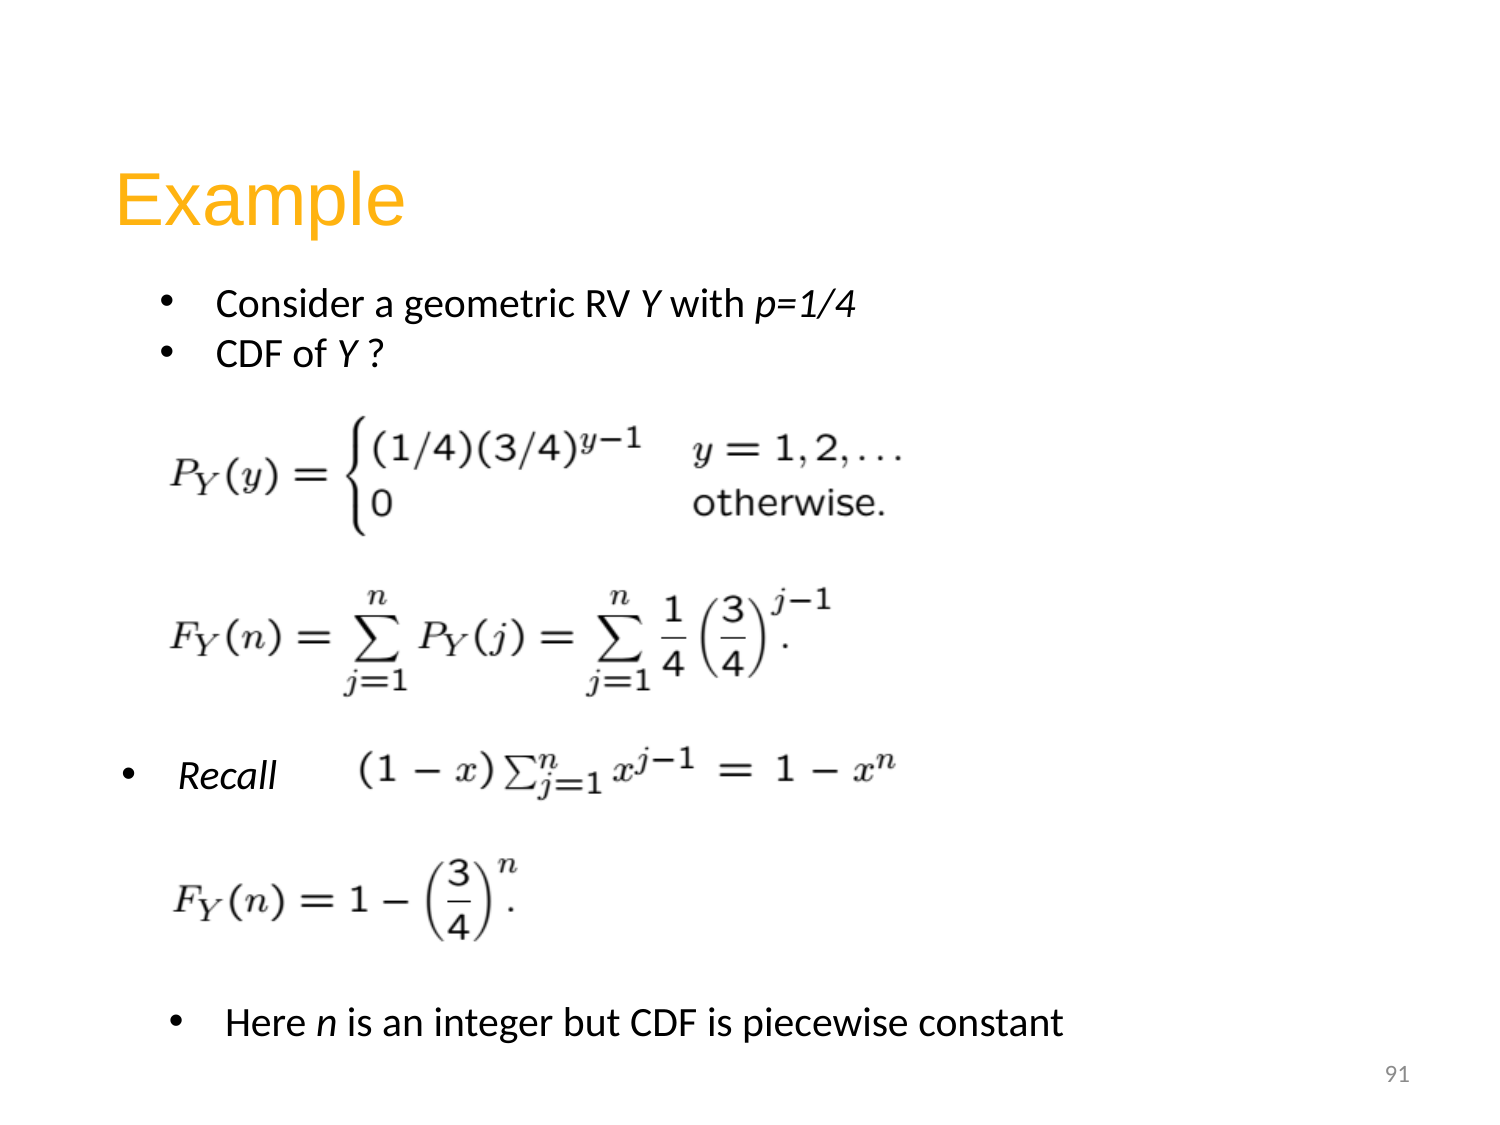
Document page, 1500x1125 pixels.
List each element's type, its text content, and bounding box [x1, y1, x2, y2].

picture [156, 399, 949, 541]
picture [156, 566, 843, 701]
slide_number 91 [1074, 1042, 1425, 1103]
text_box Here n is an integer but CDF is piecewise constant [153, 987, 1080, 1053]
text_box Consider a geometric RV Y with p=1/4 CDF of Y ? [144, 268, 871, 384]
picture [155, 853, 530, 952]
picture [351, 740, 899, 806]
title Example [99, 12, 1375, 379]
text_box Recall [106, 741, 293, 806]
